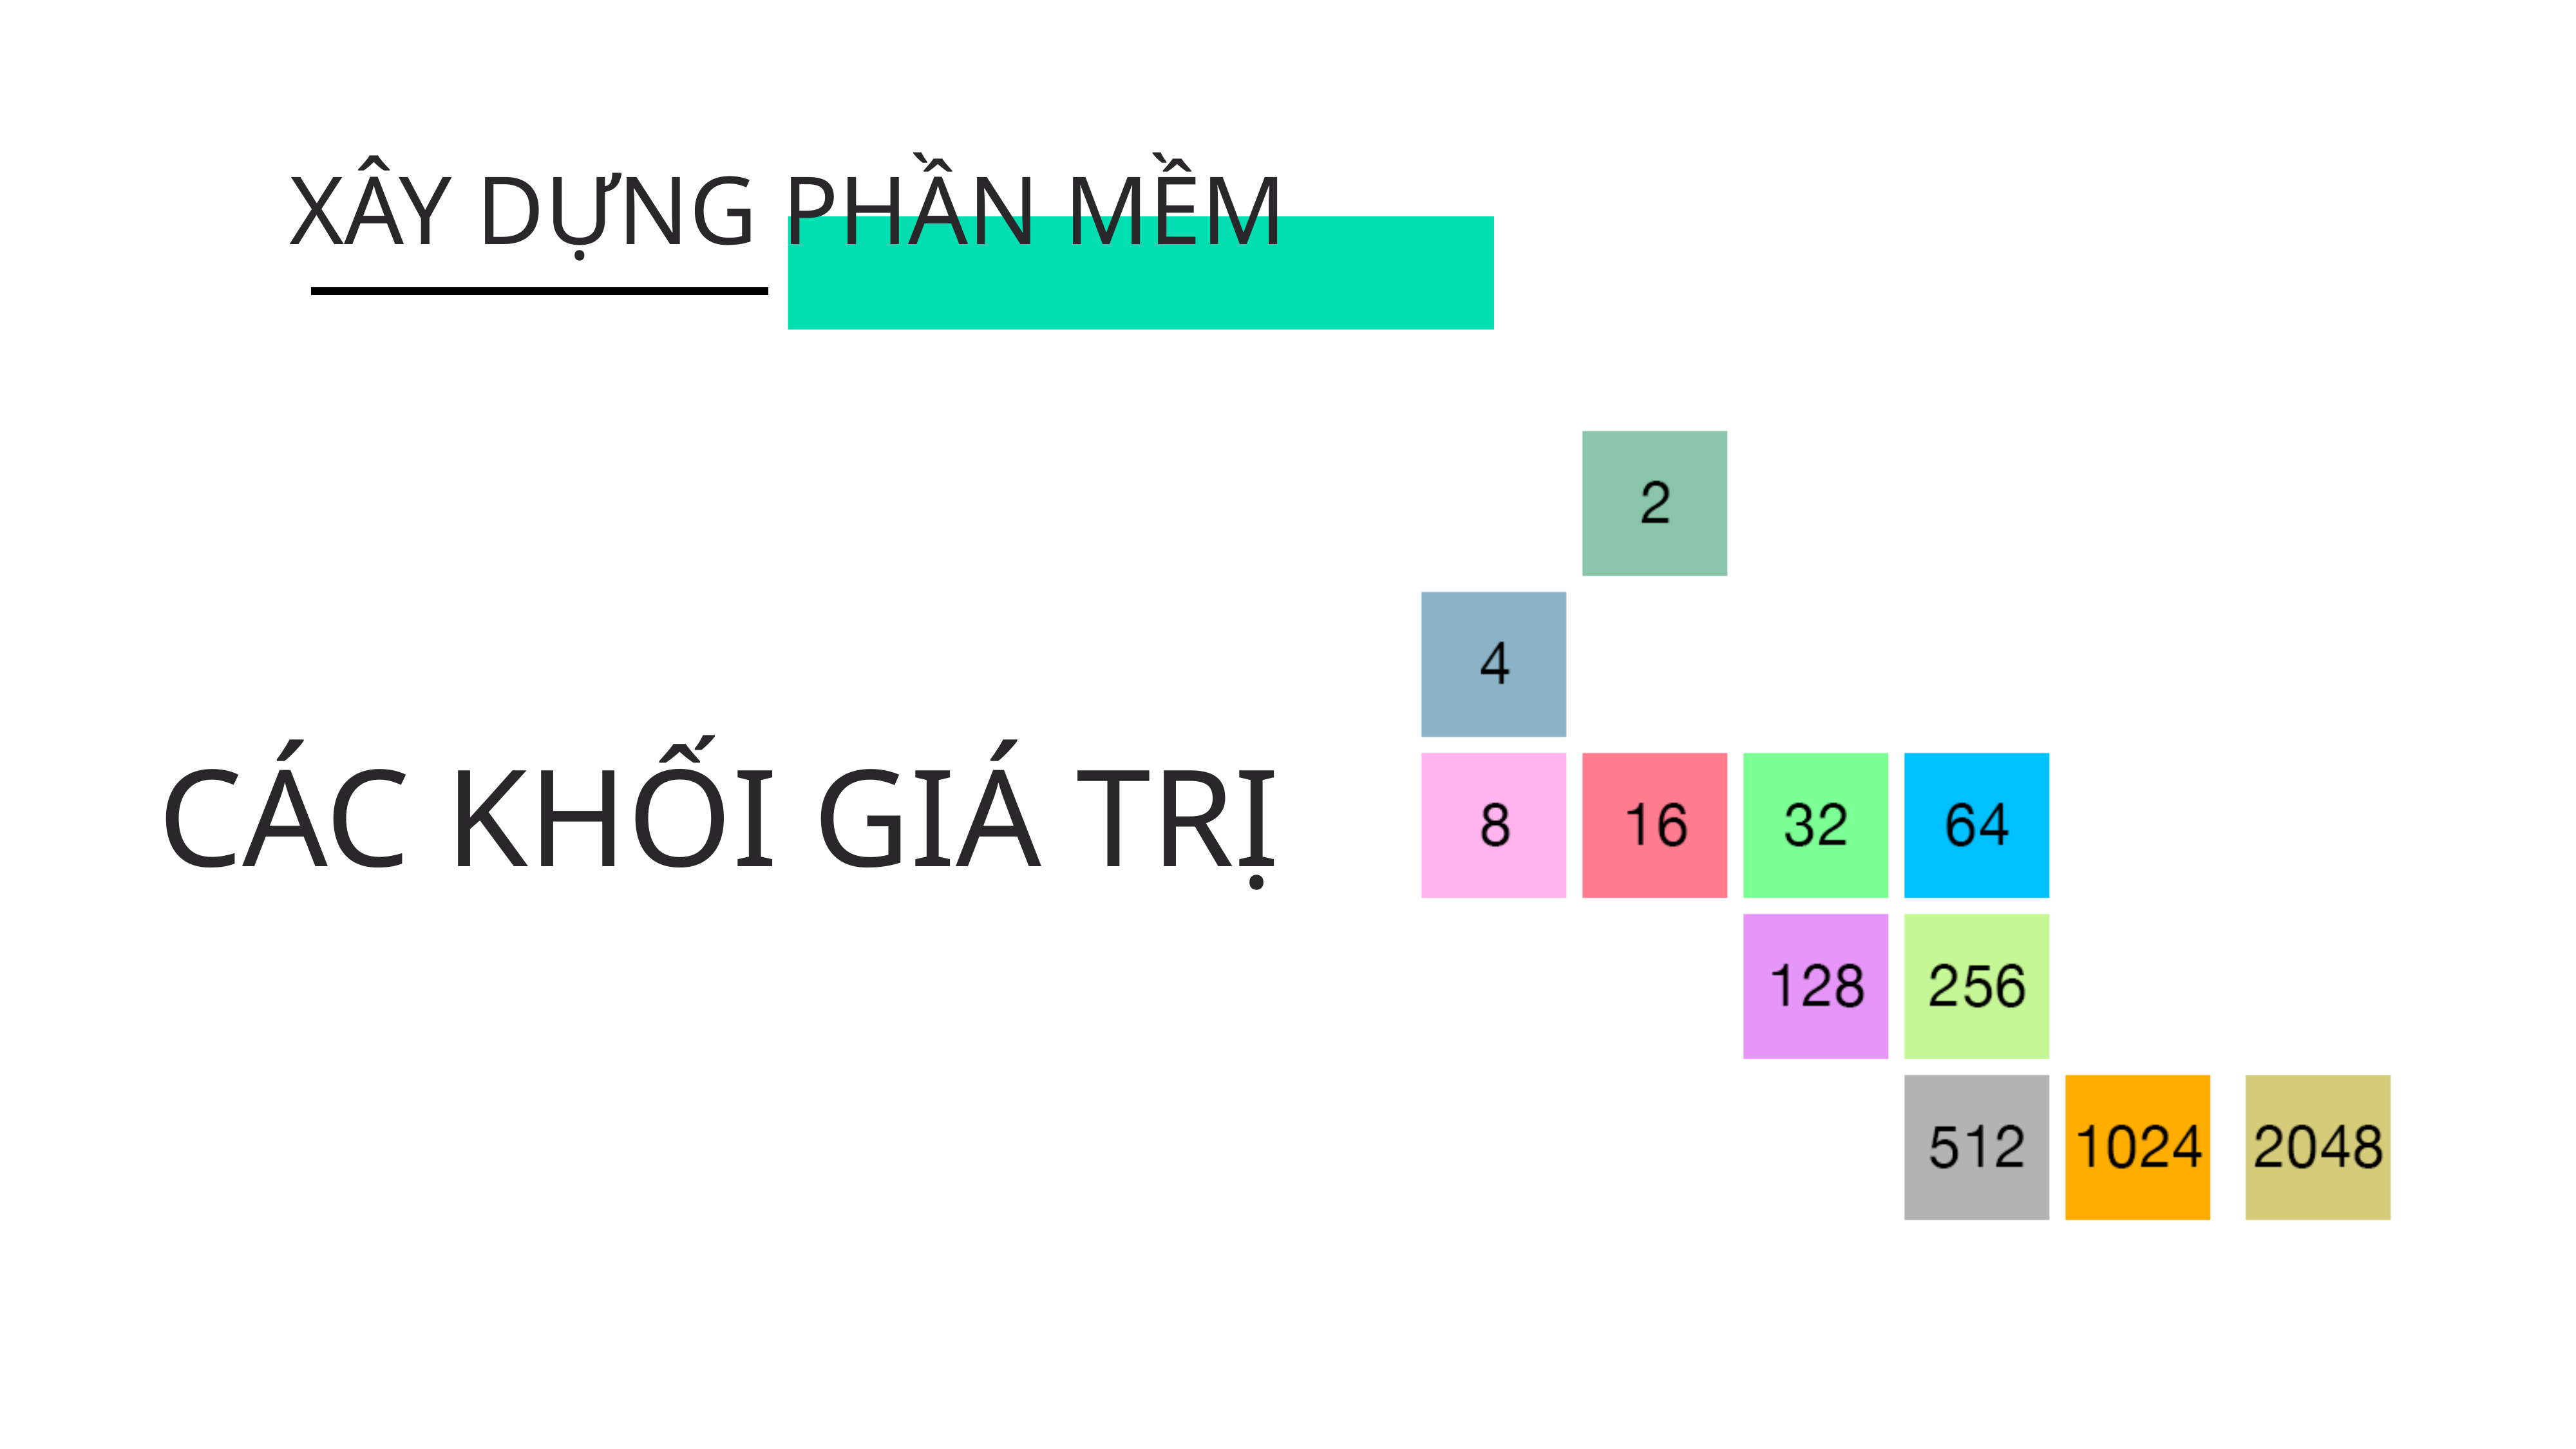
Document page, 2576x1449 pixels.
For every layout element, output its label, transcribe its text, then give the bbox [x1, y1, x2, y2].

picture [1414, 423, 2219, 1229]
text_box [788, 216, 1494, 330]
text_box CÁC KHỐI GIÁ TRỊ [153, 728, 1285, 898]
picture [2238, 1067, 2400, 1229]
text_box XÂY DỰNG PHẦN MỀM [284, 146, 1292, 269]
